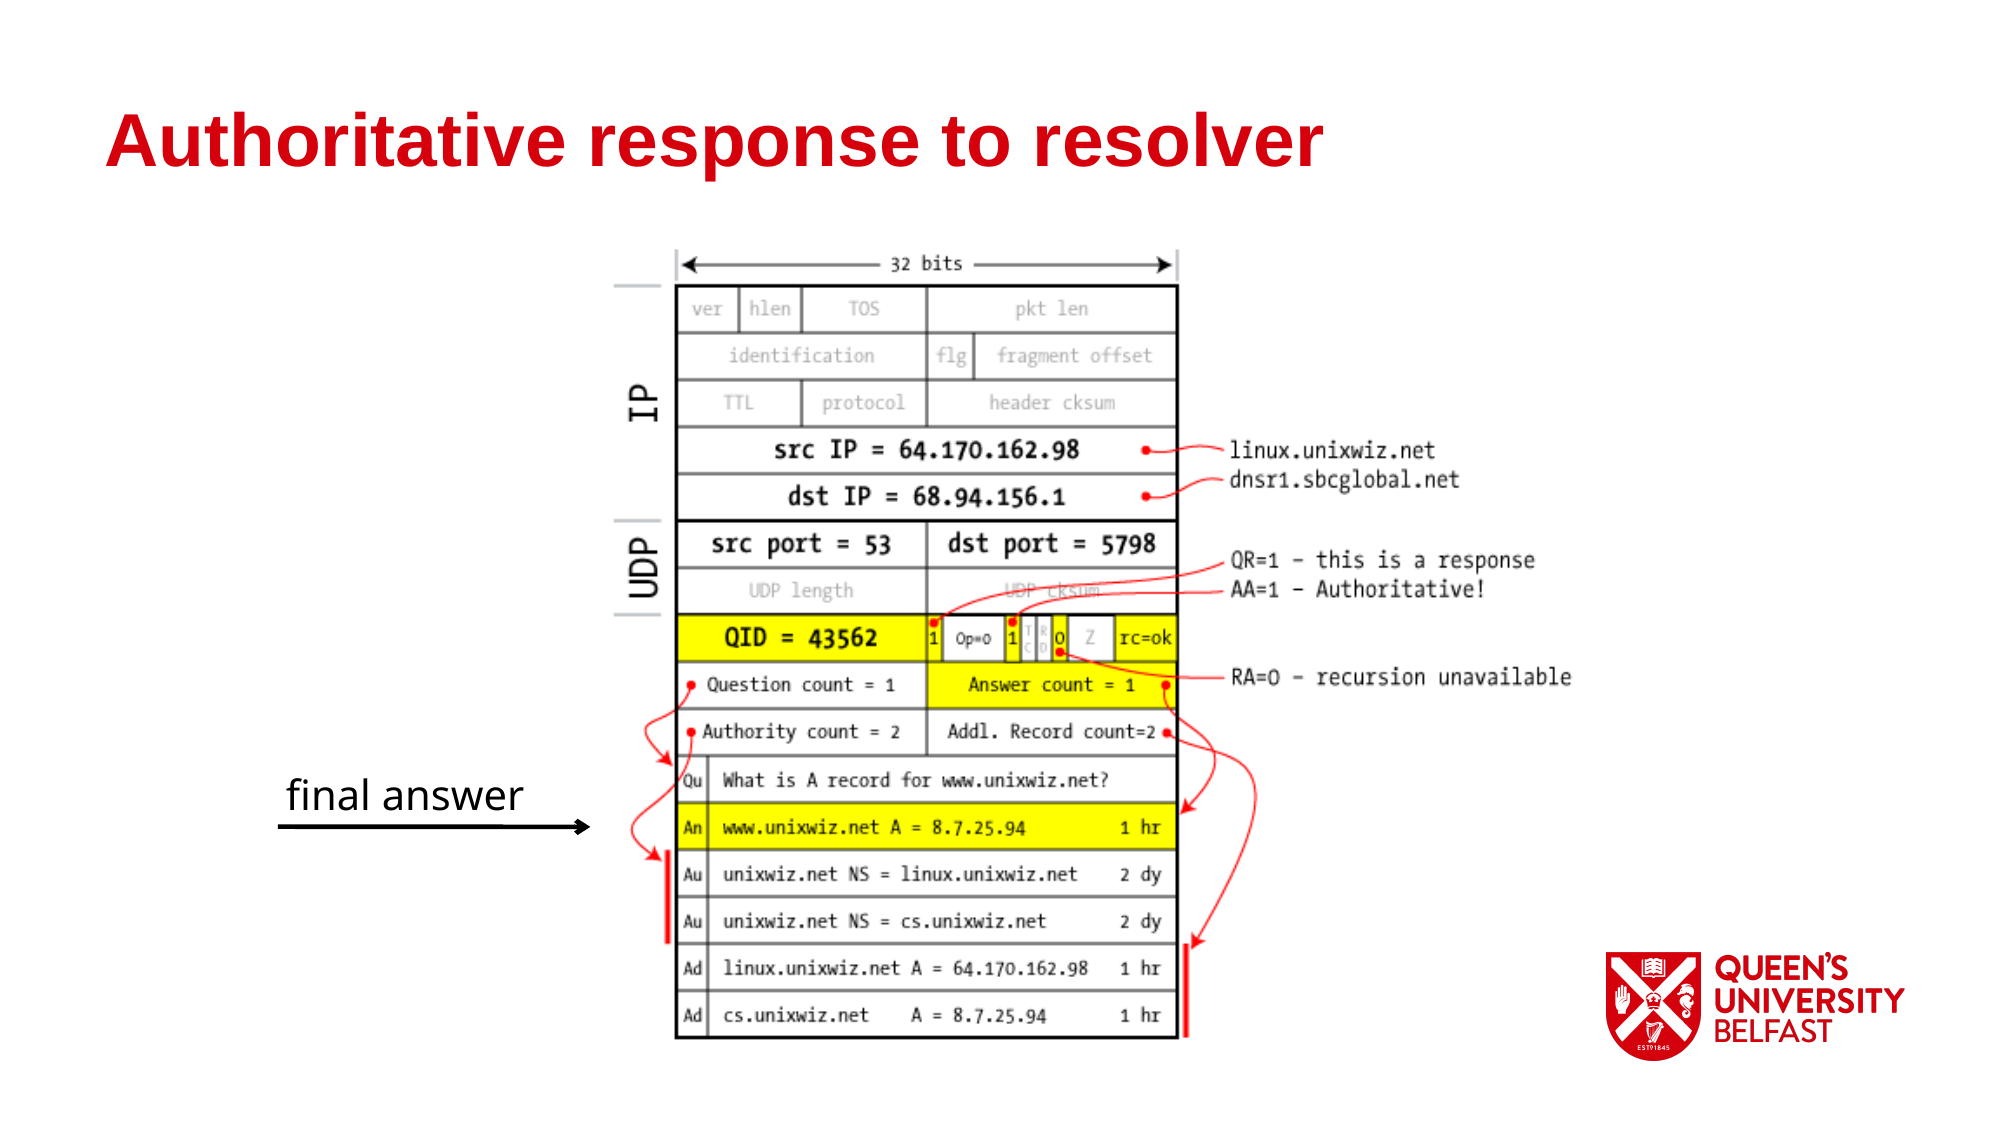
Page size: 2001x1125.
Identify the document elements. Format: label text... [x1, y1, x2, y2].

picture [589, 236, 1591, 1057]
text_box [277, 760, 591, 827]
picture [1605, 948, 1906, 1065]
list Authoritative response to resolver [90, 94, 1892, 215]
